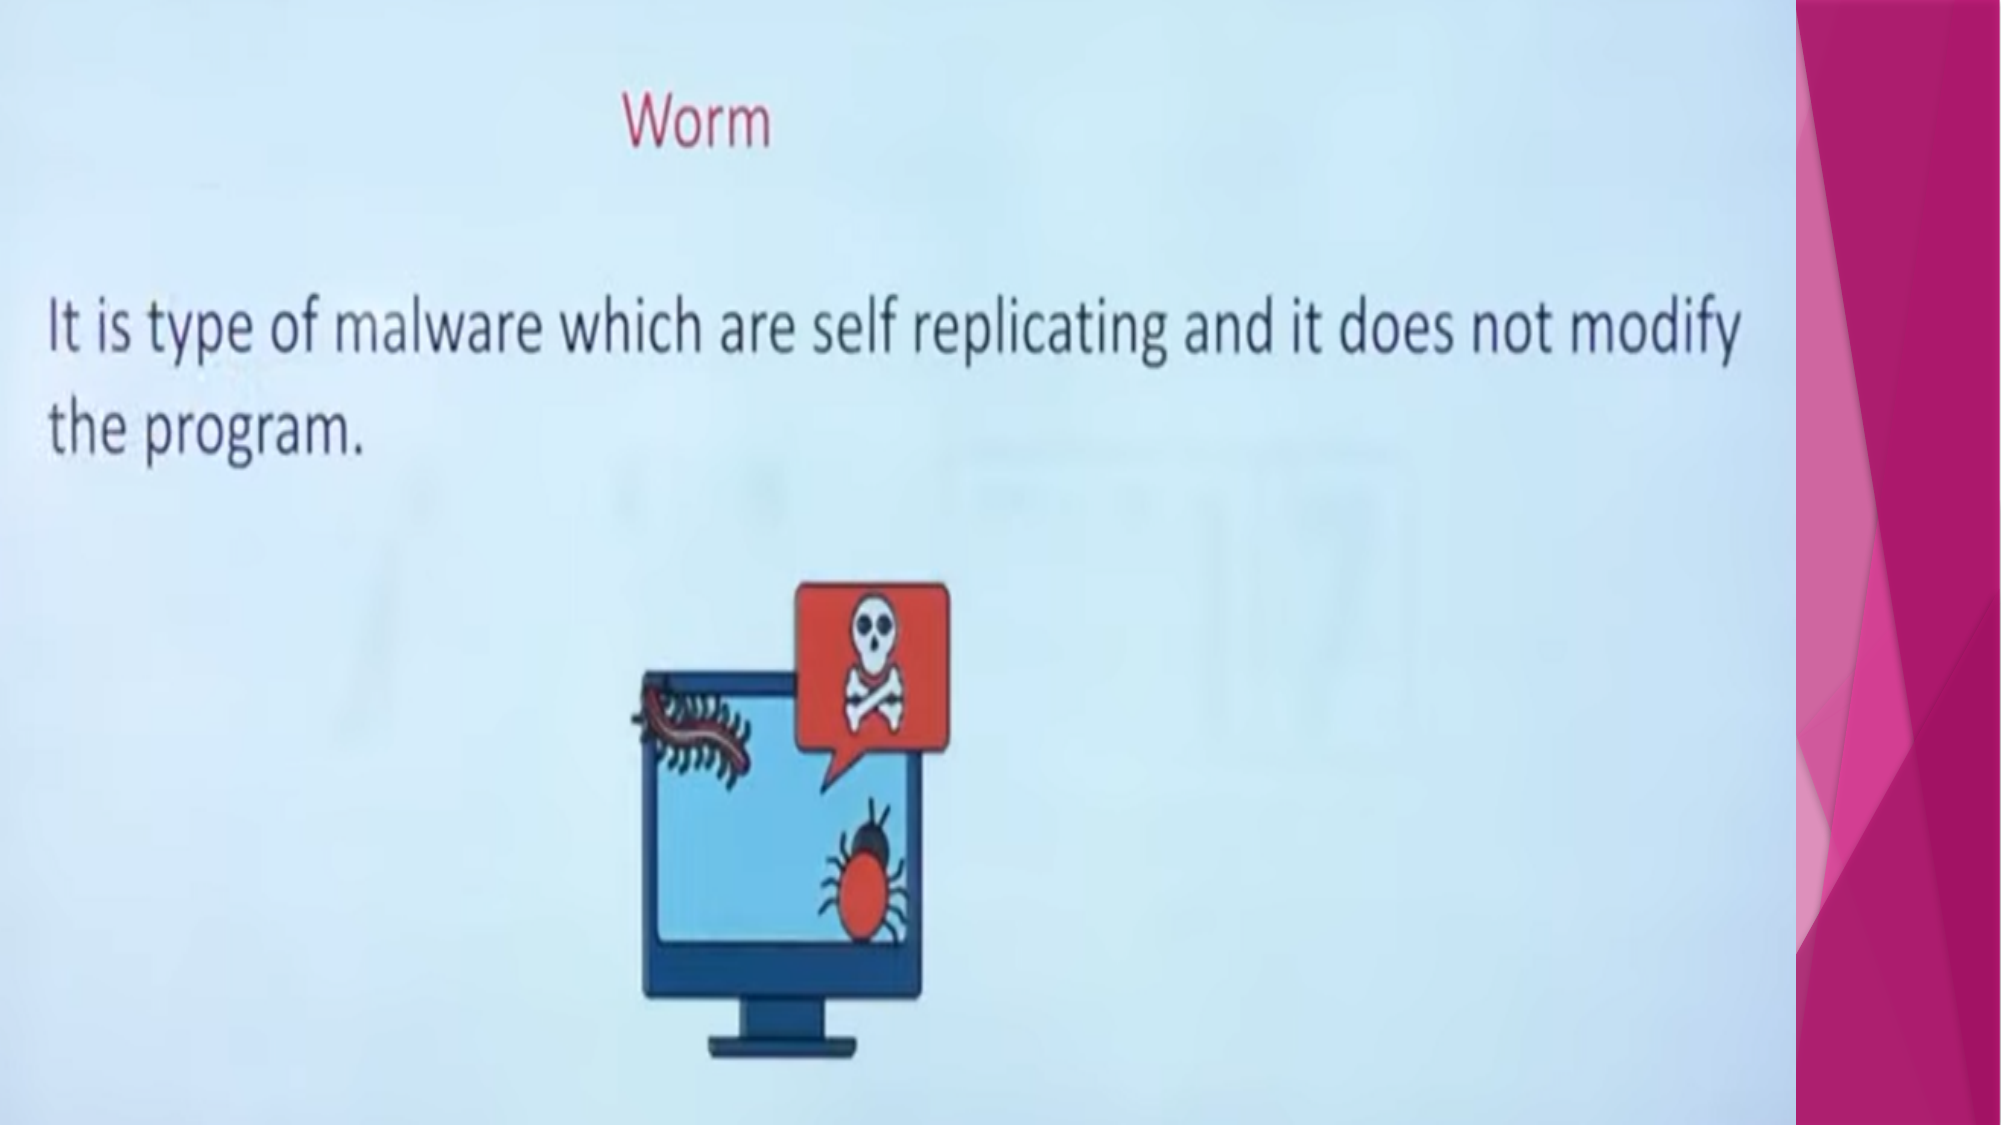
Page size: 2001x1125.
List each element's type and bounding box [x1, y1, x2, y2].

picture [0, 0, 1797, 1125]
